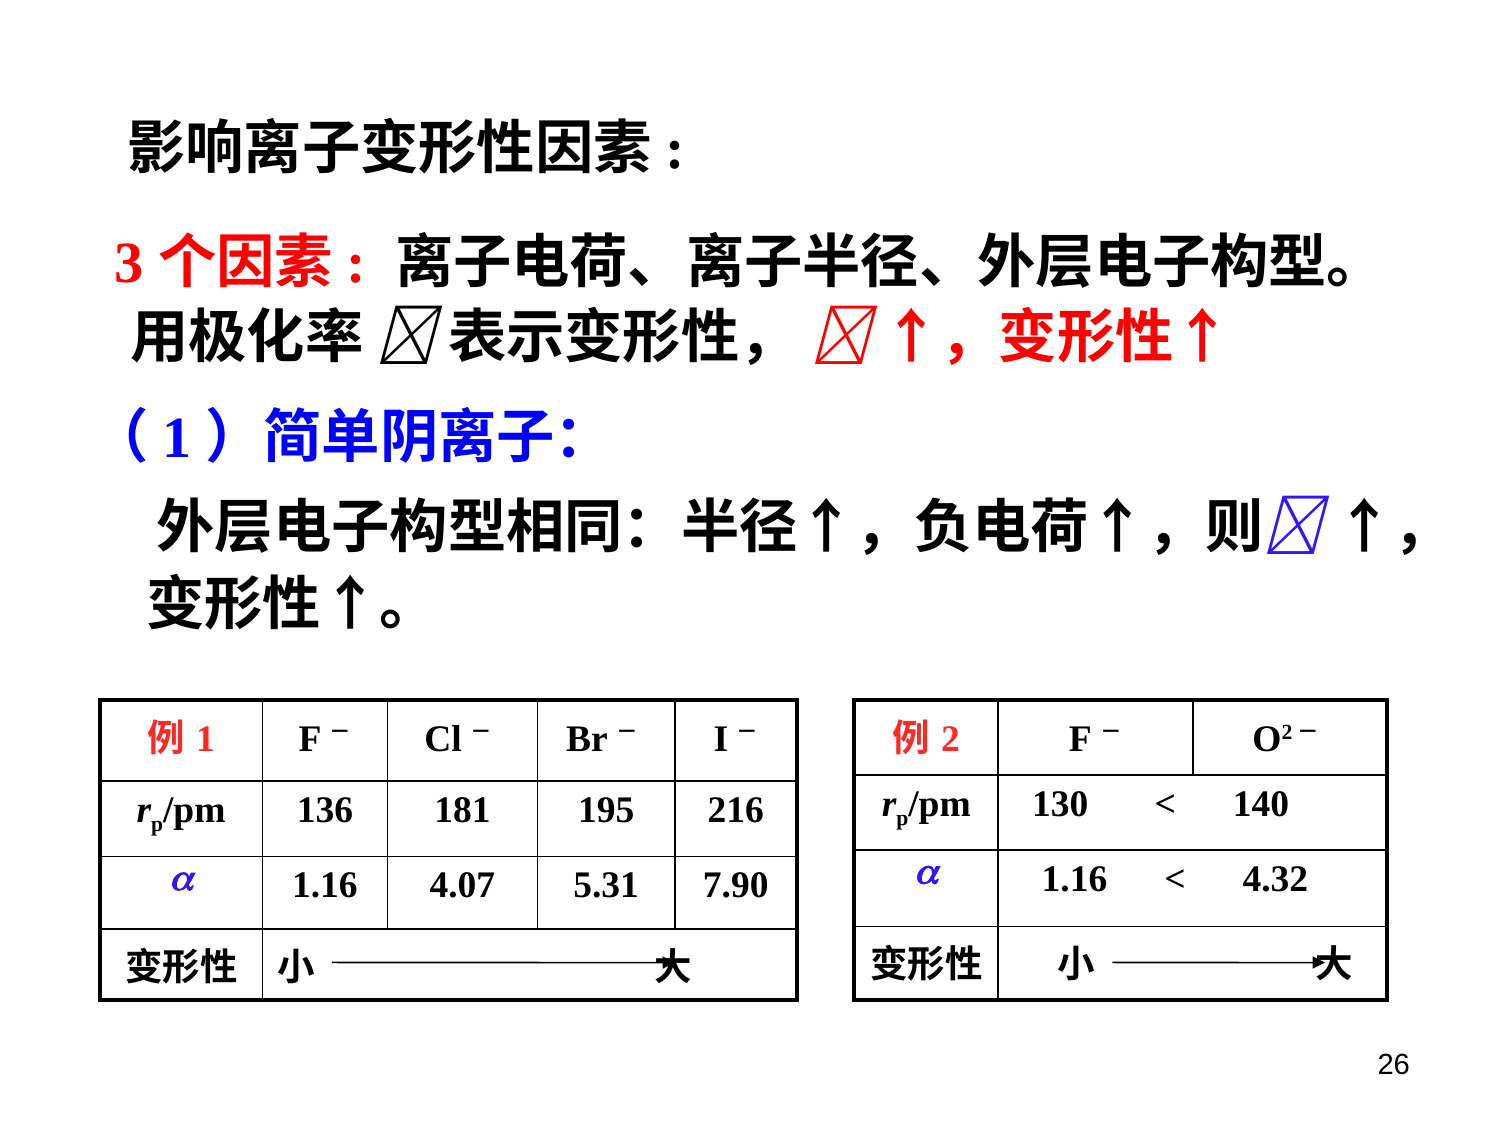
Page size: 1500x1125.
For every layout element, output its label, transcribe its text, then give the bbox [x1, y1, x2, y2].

table_header 例2 [856, 702, 997, 774]
table_header 例1 [102, 702, 262, 780]
table_cell 195 [538, 782, 674, 856]
table_cell 小 大 [999, 927, 1385, 998]
table_cell 1.16 [263, 857, 387, 928]
slide_number 26 [1112, 1037, 1426, 1113]
text_box [1112, 956, 1325, 969]
table_cell  [856, 851, 997, 926]
text_box [332, 956, 676, 969]
title 影响离子变形性因素: [112, 87, 713, 204]
table_cell 4.07 [388, 857, 537, 928]
table_cell 1.16 < 4.32 [999, 851, 1385, 926]
table_header Cl－ [388, 702, 537, 780]
table_header F－ [263, 702, 387, 780]
table_header Br－ [538, 702, 674, 780]
table_header F－ [999, 702, 1192, 774]
table_header O2－ [1194, 702, 1385, 774]
table_cell 216 [676, 782, 795, 856]
table_cell 变形性 [856, 927, 997, 998]
table_cell rp/pm [102, 782, 262, 856]
list 3个因素: 离子电荷、离子半径、外层电子构型。 用极化率  表示变形性，  ↑，变形性↑ （1）简单阴离子： 外层电子构型相同：半径↑，负电荷↑，则 ↑，变形性↑。 [74, 224, 1413, 638]
table_cell 181 [388, 782, 537, 856]
table_cell 5.31 [538, 857, 674, 928]
table_cell rp/pm [856, 776, 997, 849]
table_cell 136 [263, 782, 387, 856]
table_cell 130 < 140 [999, 776, 1385, 849]
table_header I－ [676, 702, 795, 780]
table_cell 变形性 [102, 930, 262, 998]
table_cell 7.90 [676, 857, 795, 928]
table_cell  [102, 857, 262, 928]
table_cell 小 大 [263, 930, 795, 998]
